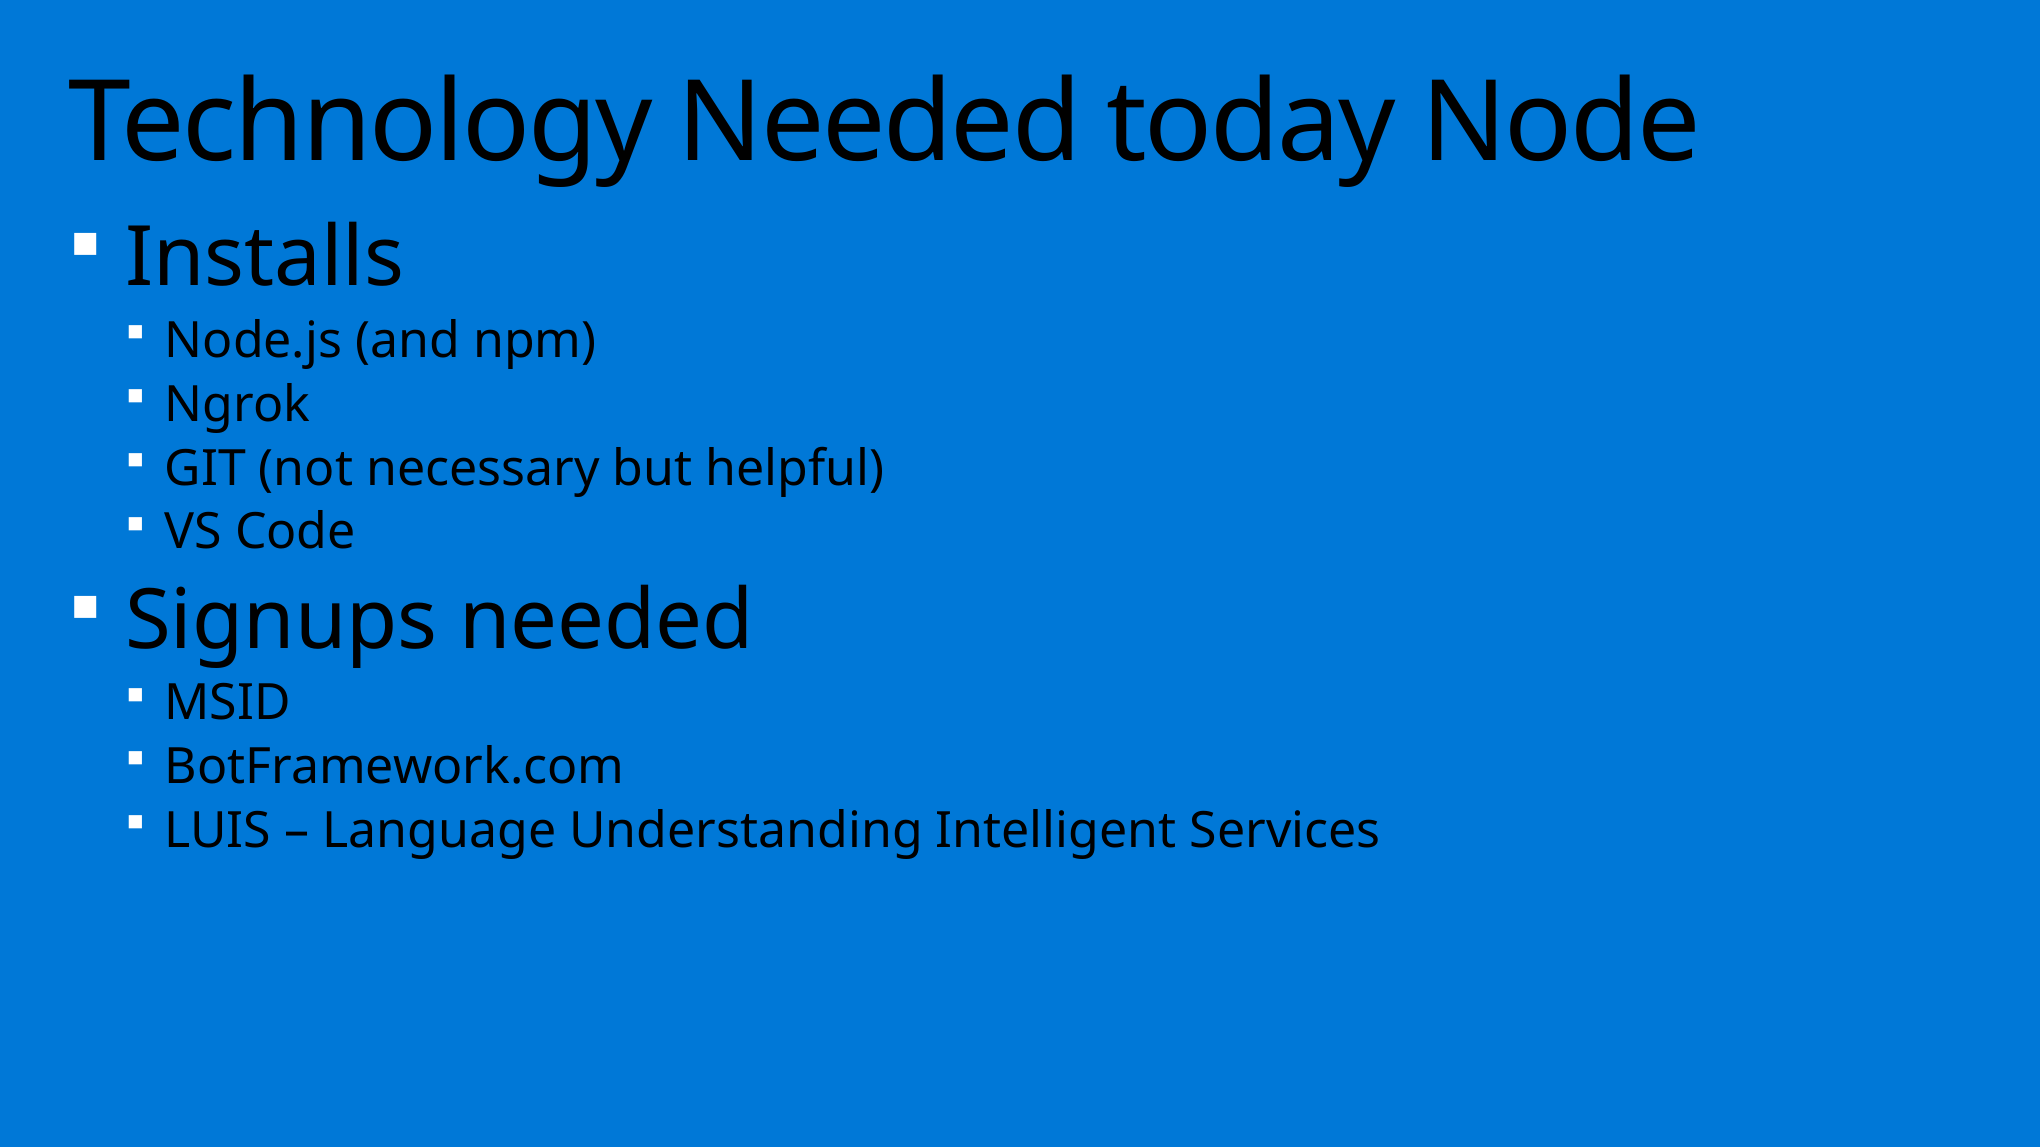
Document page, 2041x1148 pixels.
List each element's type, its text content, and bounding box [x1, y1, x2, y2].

title Technology Needed today Node [45, 48, 1996, 199]
list Installs Node.js (and npm) Ngrok GIT (not necessary but helpful) VS Code Signups needed MSID BotFramework.com LUIS – Language Understanding Intelligent Services [45, 199, 1996, 1009]
